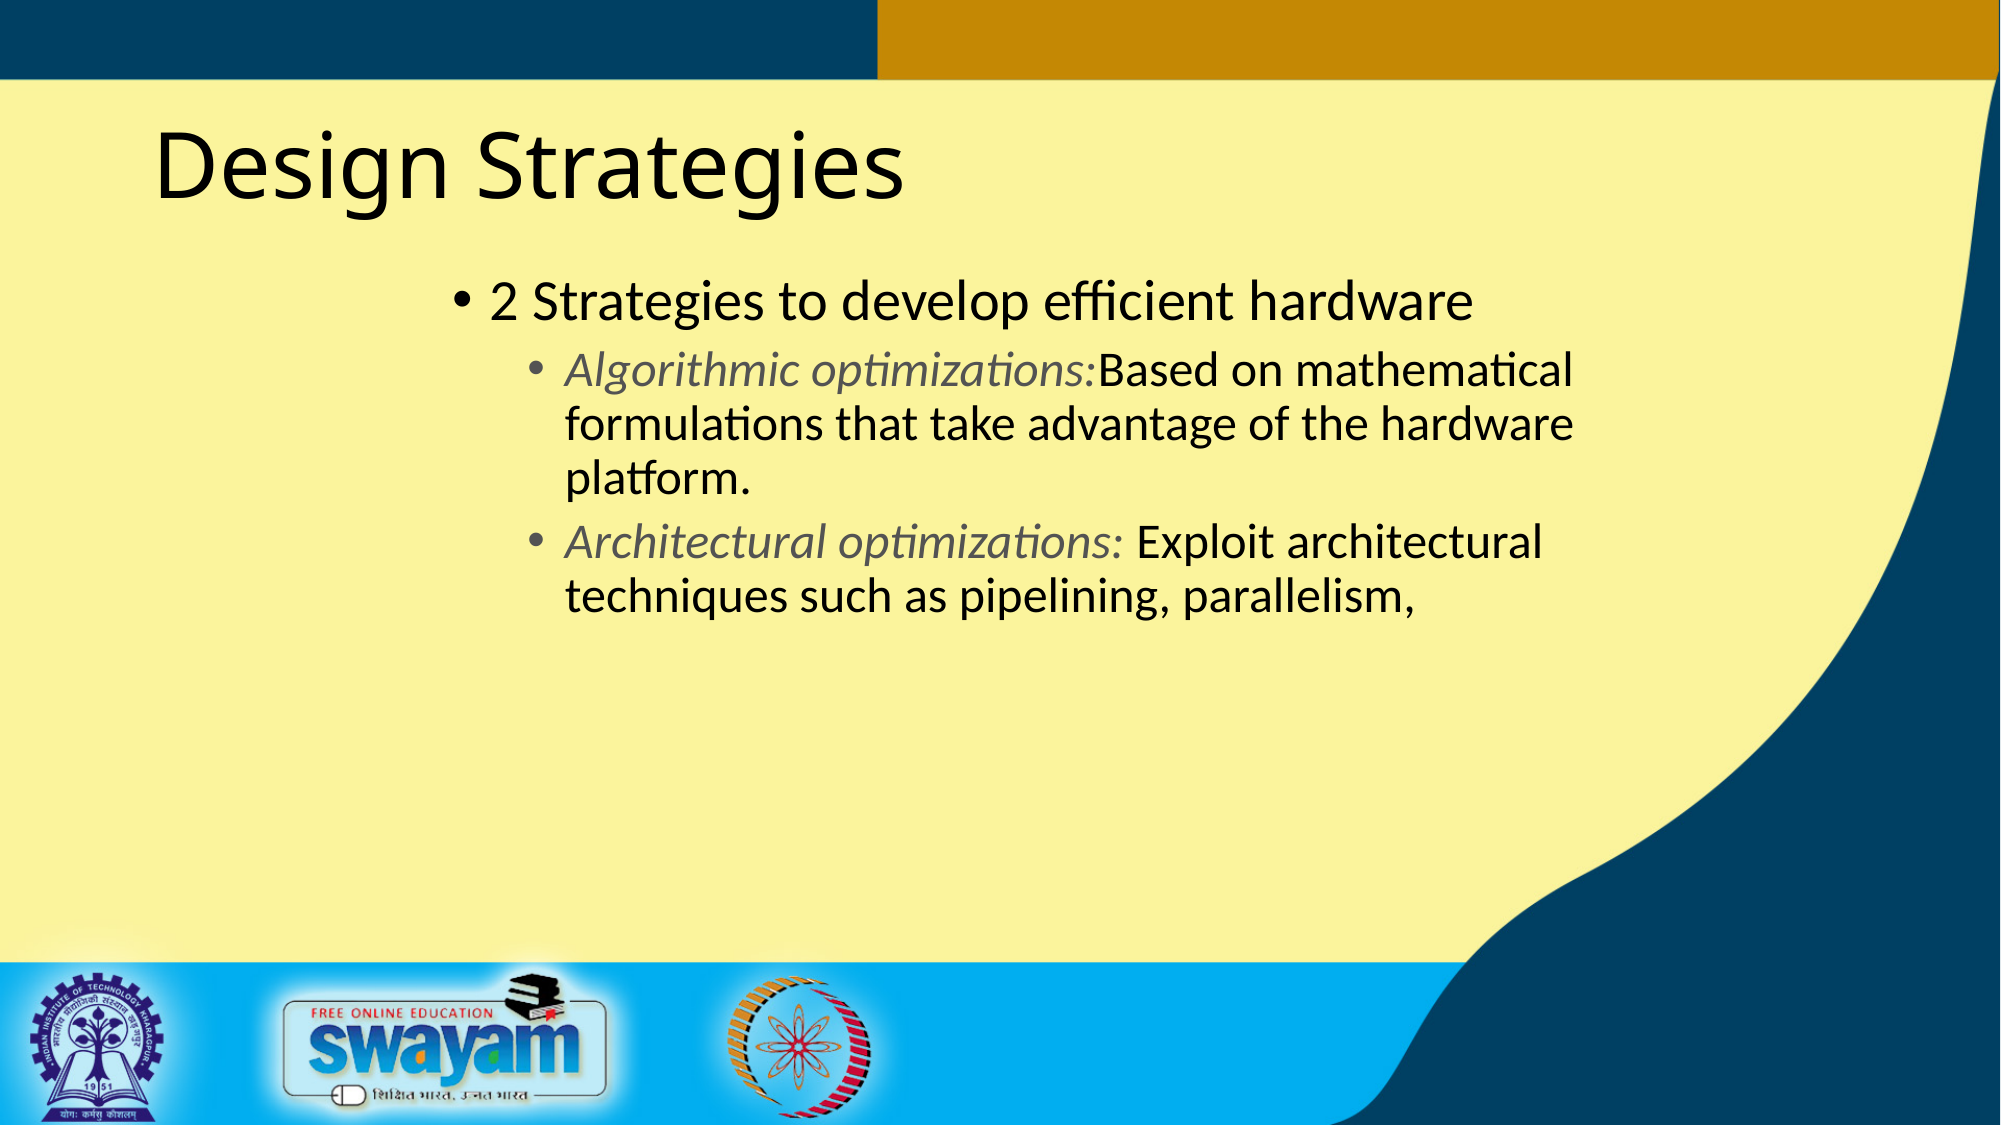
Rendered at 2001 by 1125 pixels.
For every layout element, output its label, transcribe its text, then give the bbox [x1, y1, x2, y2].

picture [706, 1050, 894, 1125]
picture [489, 1050, 498, 1063]
list 2 Strategies to develop efficient hardware Algorithmic optimizations:Based on mathematical formulations that take advantage of the hardware platform. Architectural optimizations: Exploit architectural techniques such as pipelining, parallelism, [437, 262, 1668, 1050]
picture [0, 0, 2001, 1125]
picture [255, 972, 635, 1125]
title Design Strategies [137, 59, 1863, 278]
